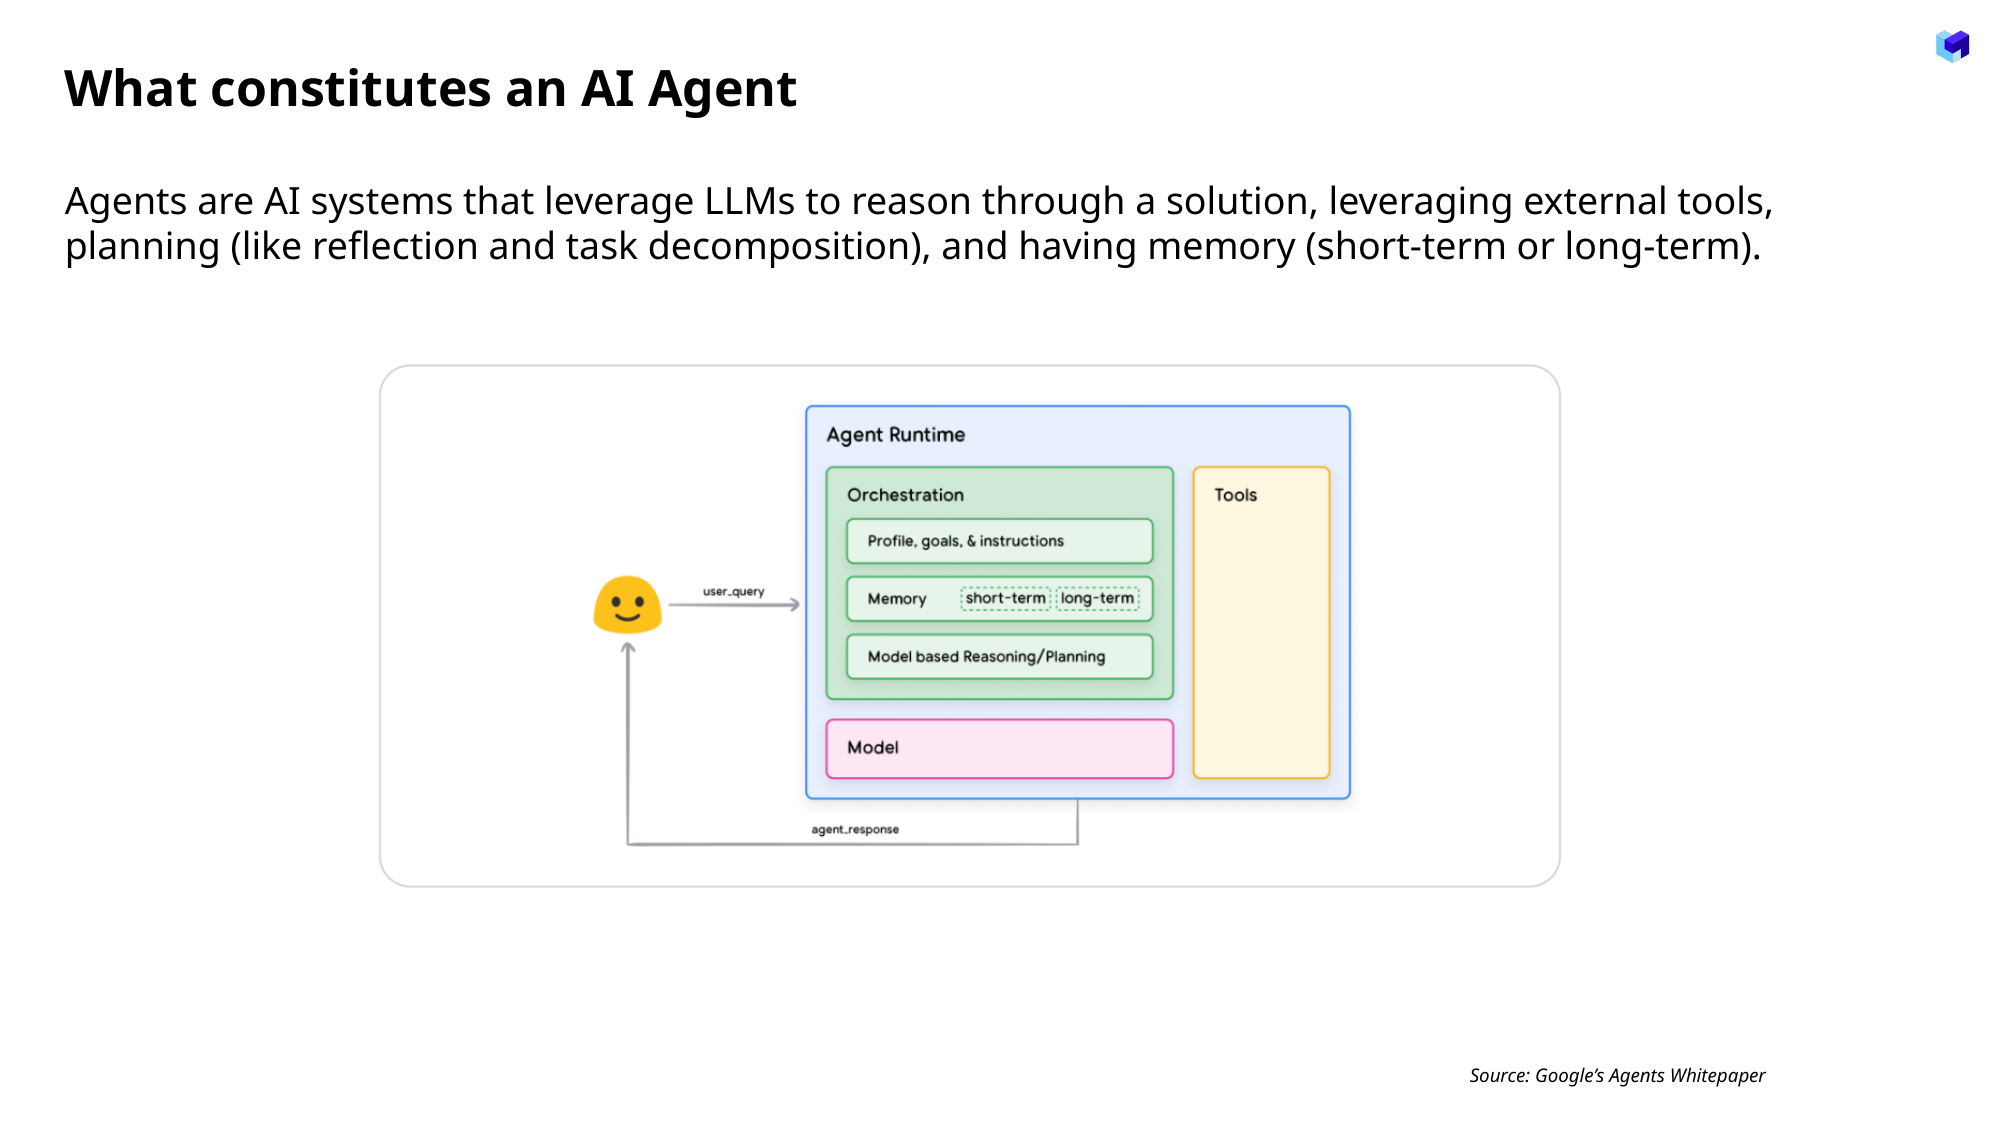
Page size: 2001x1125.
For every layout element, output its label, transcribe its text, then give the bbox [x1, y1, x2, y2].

text_box Agents are AI systems that leverage LLMs to reason through a solution, leveraging external tools, planning (like reflection and task decomposition), and having memory (short-term or long-term). [49, 169, 1891, 275]
picture [1930, 19, 1975, 73]
picture [369, 355, 1571, 896]
text_box Source: Google’s Agents Whitepaper [1454, 1055, 1953, 1097]
text_box What constitutes an AI Agent [50, 48, 1975, 124]
